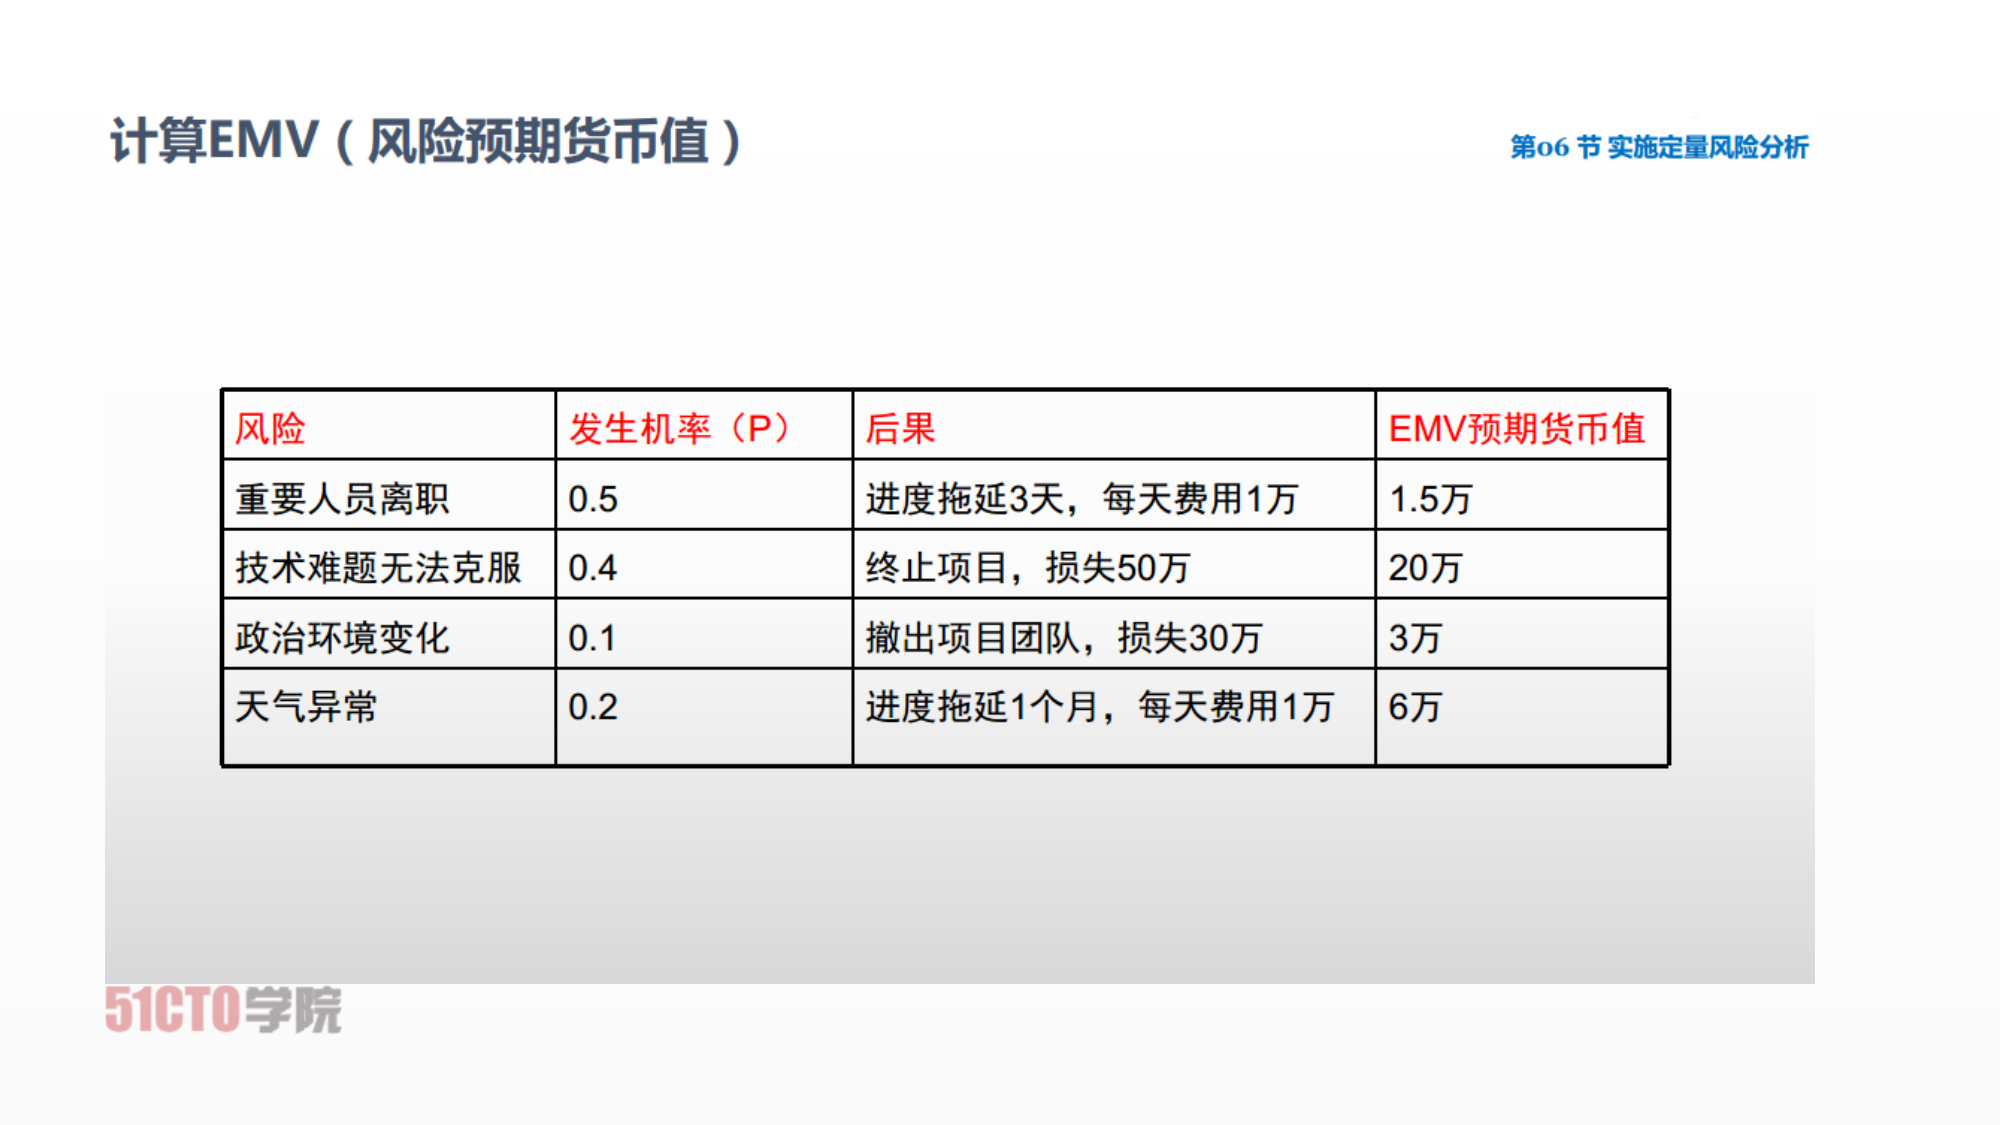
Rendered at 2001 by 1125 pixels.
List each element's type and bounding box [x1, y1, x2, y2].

picture [45, 99, 1815, 1057]
